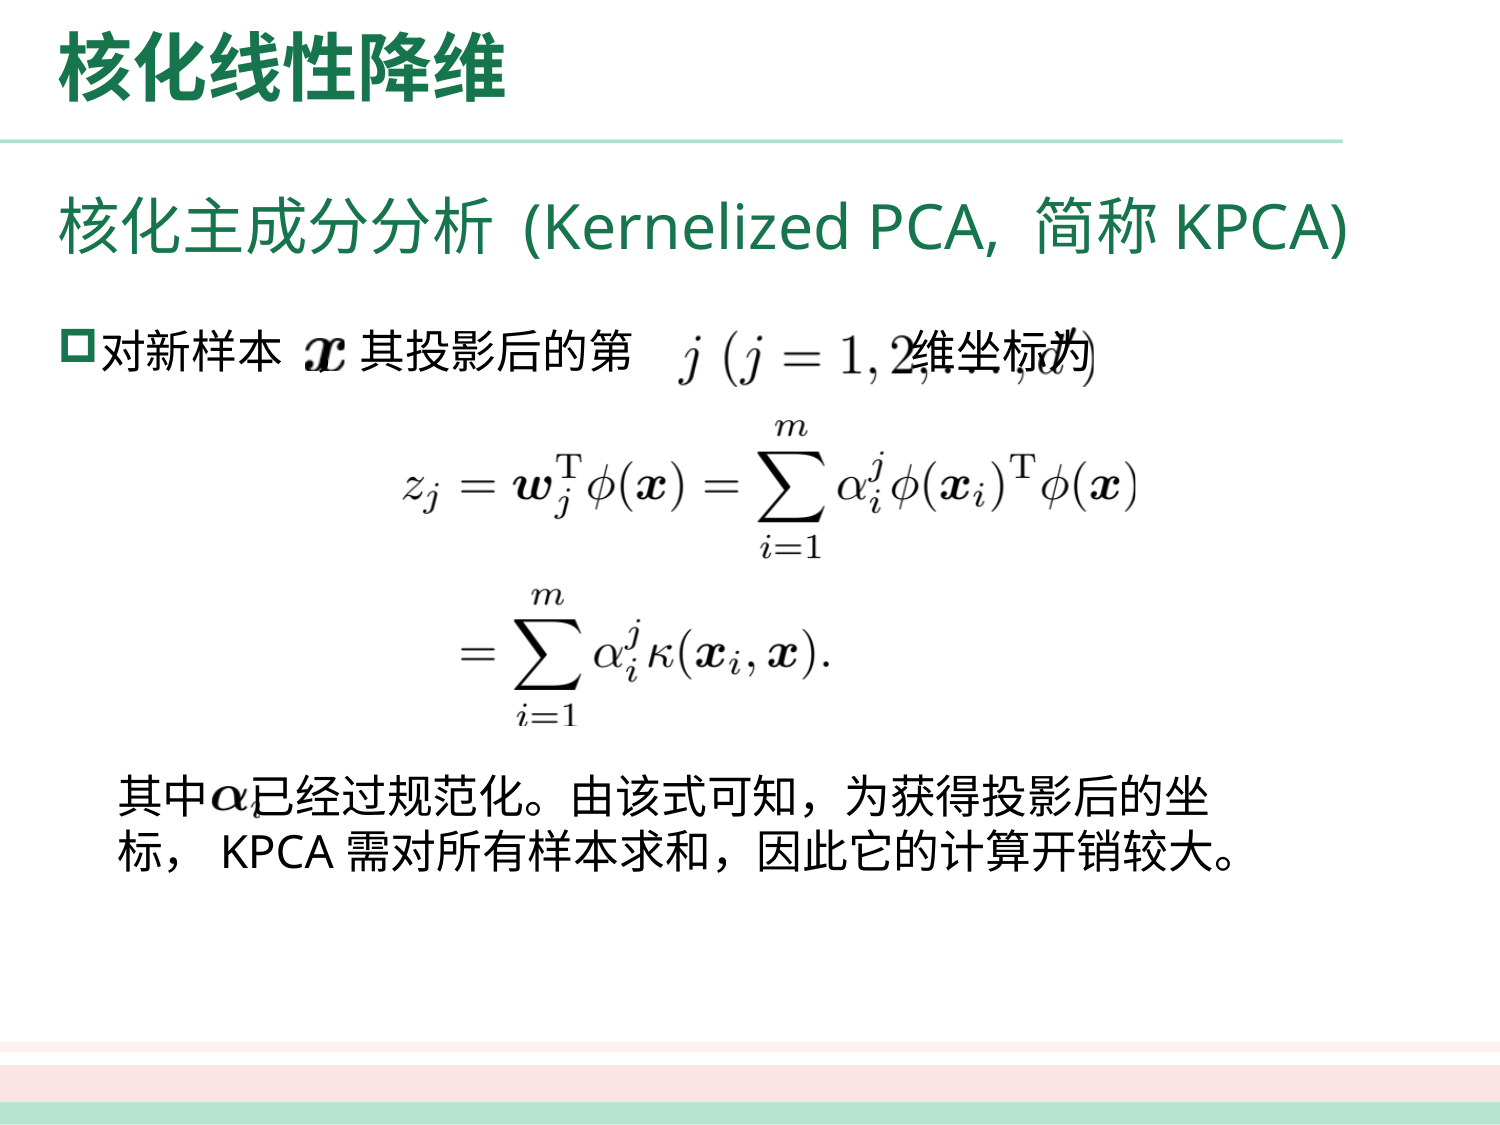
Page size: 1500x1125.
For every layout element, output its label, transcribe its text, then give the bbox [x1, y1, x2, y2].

text_box 核化主成分分析 (Kernelized PCA, 简称KPCA) [42, 188, 1459, 264]
picture [0, 0, 1500, 1125]
text_box 其中 已经过规范化。由该式可知，为获得投影后的坐标，KPCA需对所有样本求和，因此它的计算开销较大。 [102, 759, 1415, 940]
list 对新样本 ，其投影后的第 维坐标为 [42, 321, 1457, 1028]
title 核化线性降维 [42, 7, 1337, 135]
